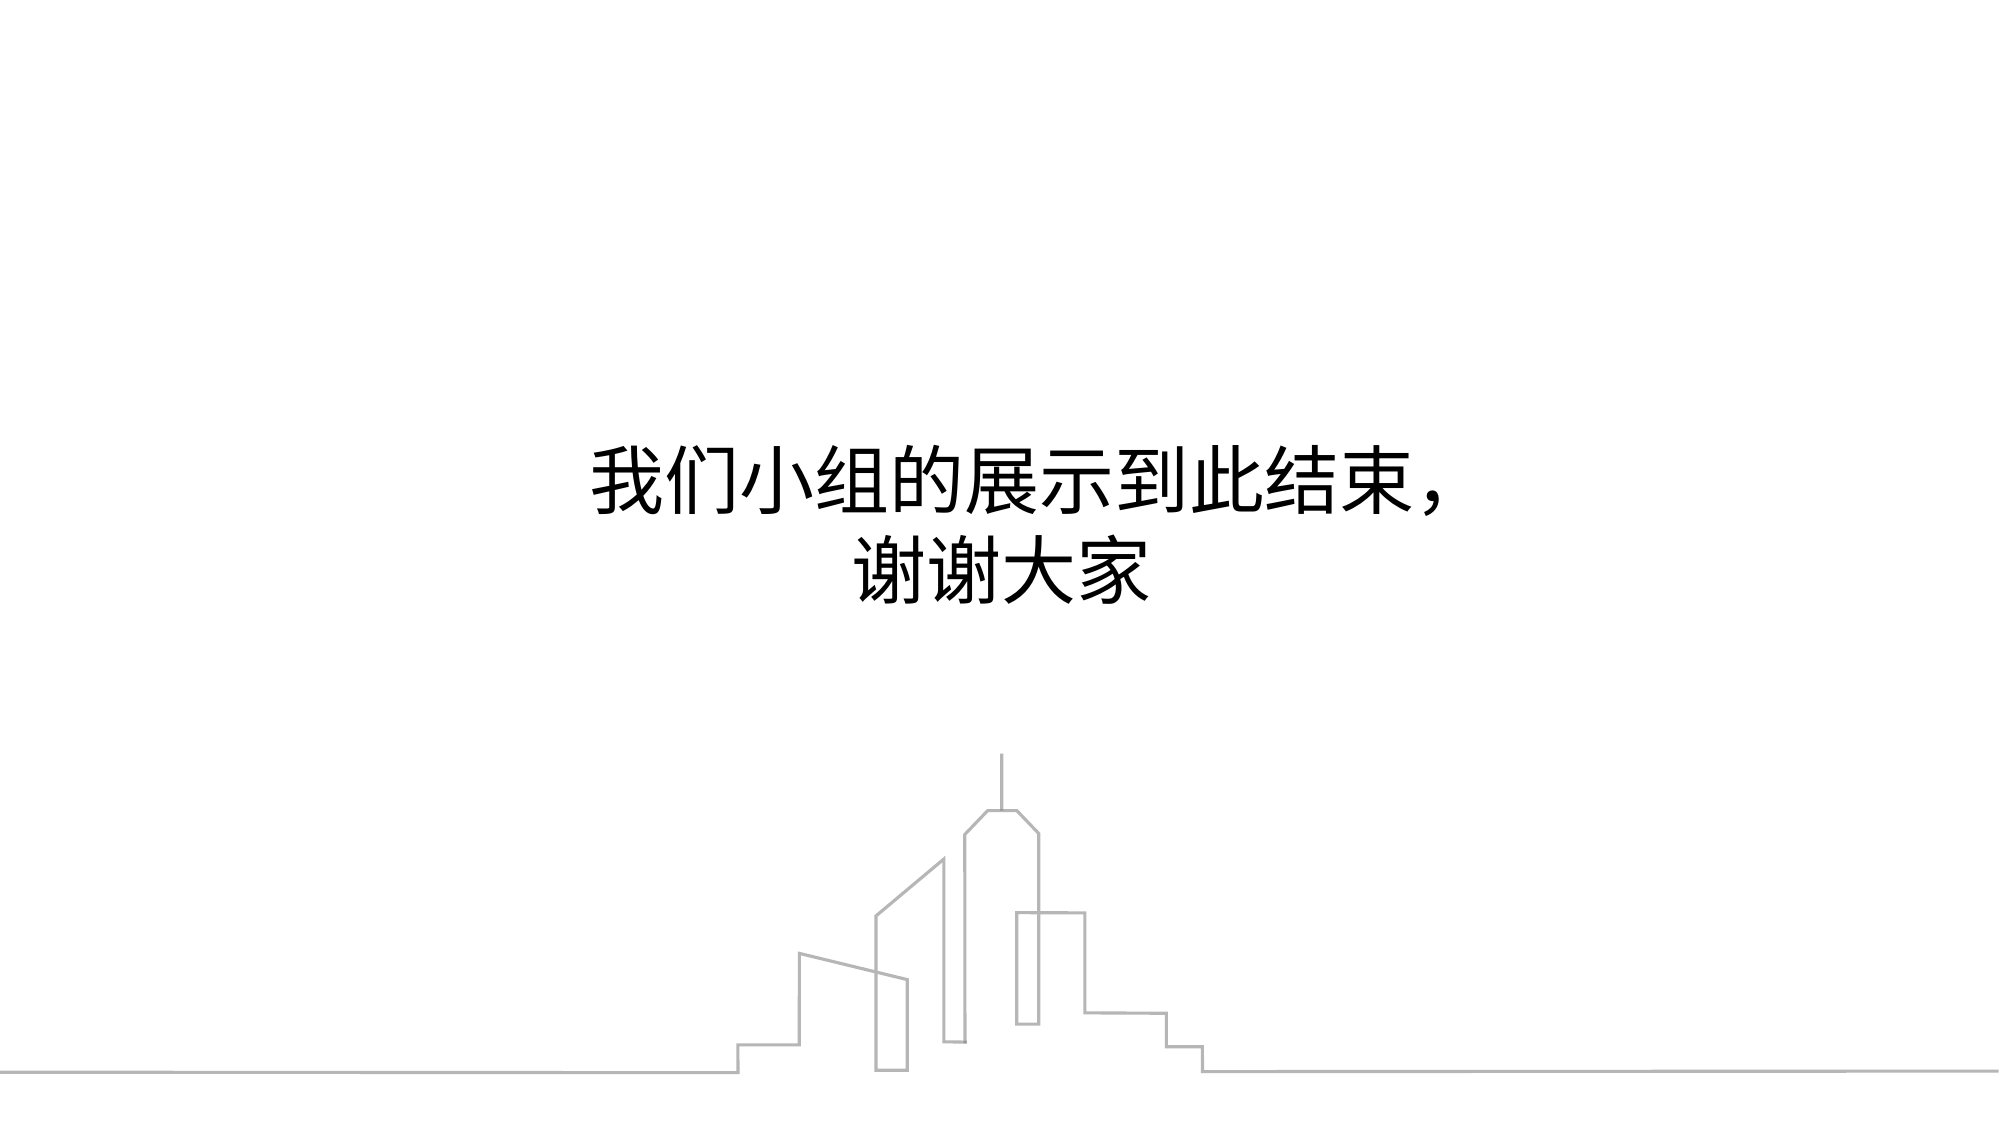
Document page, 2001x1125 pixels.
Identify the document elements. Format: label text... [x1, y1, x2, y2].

text_box 我们小组的展示到此结束，谢谢大家 [538, 426, 1465, 563]
